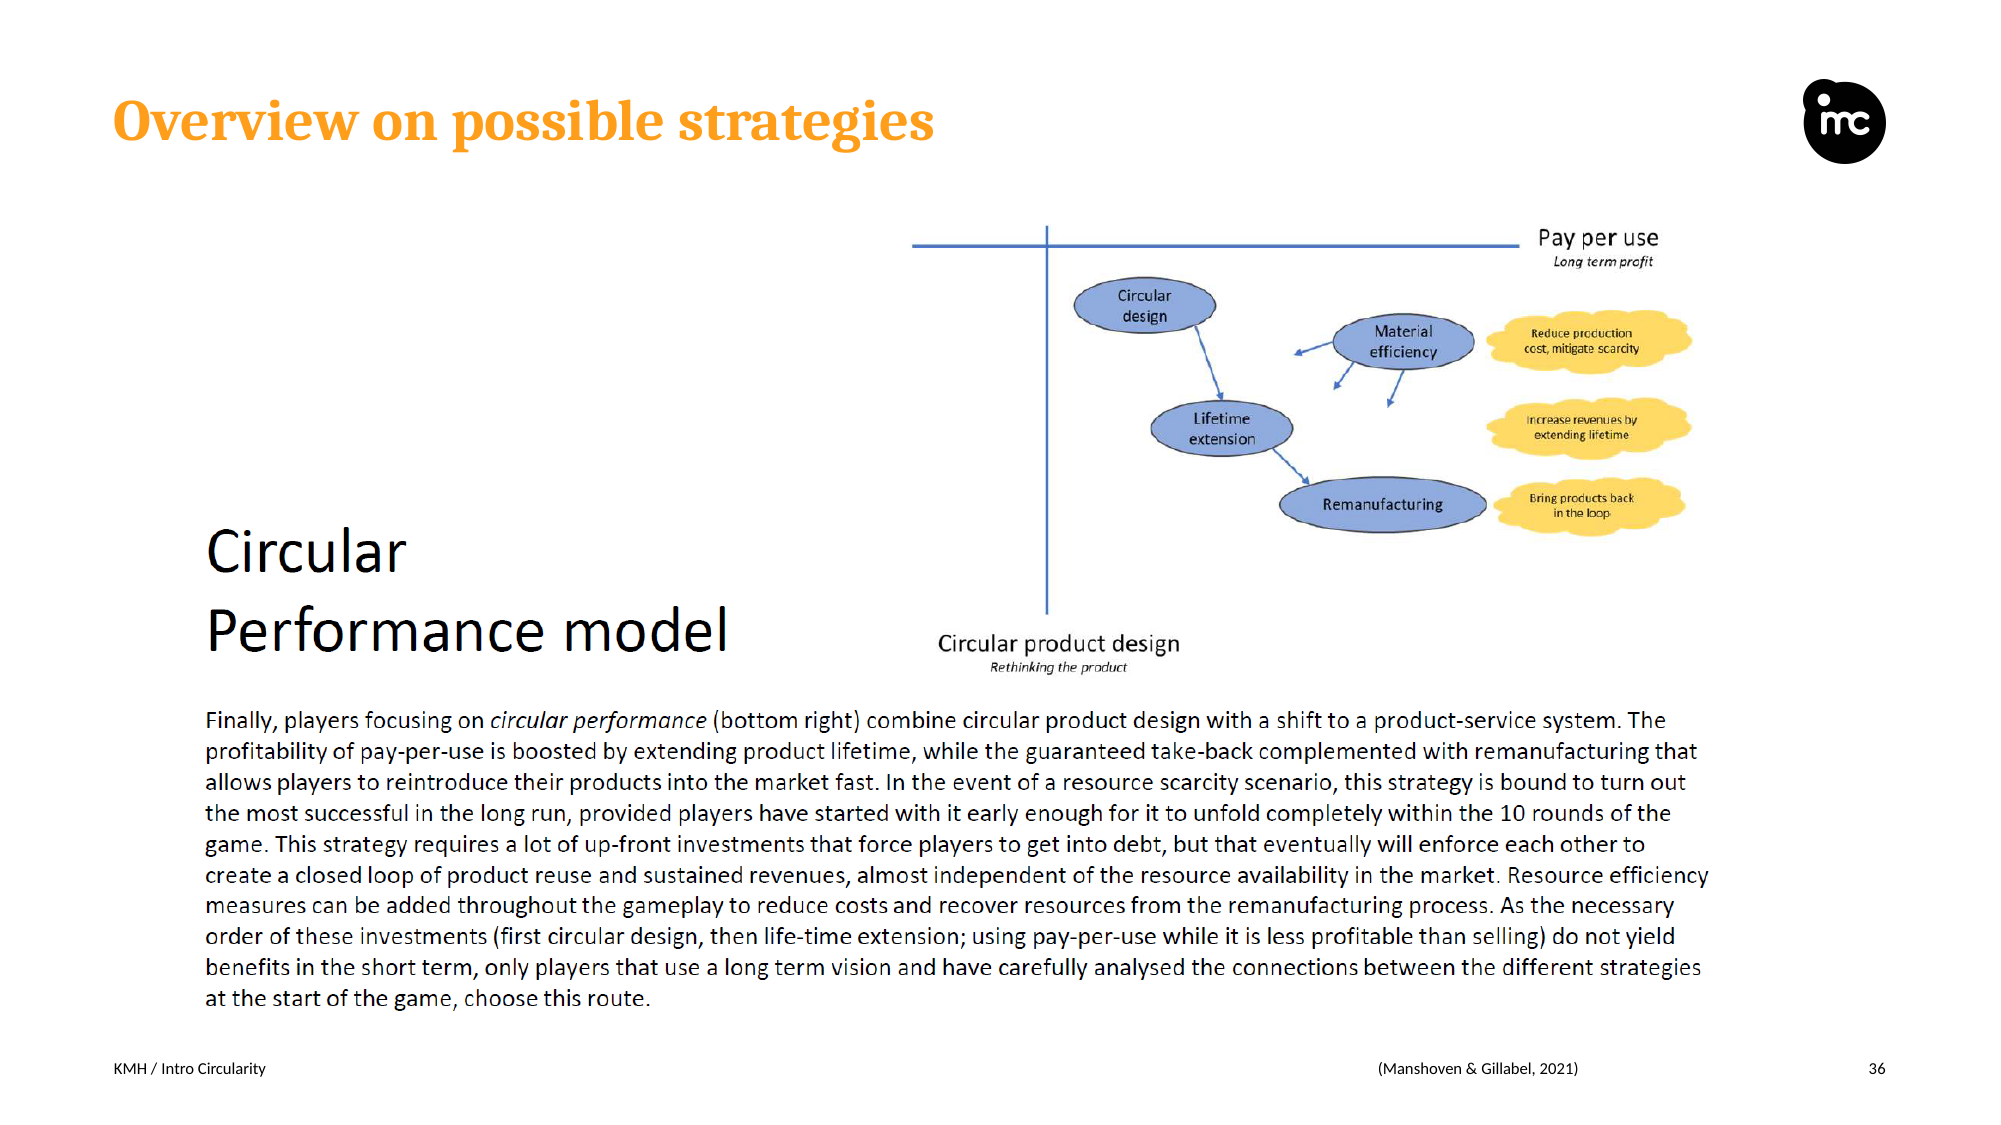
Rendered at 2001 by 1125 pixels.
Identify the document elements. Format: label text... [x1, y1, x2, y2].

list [197, 219, 1712, 1012]
footer KMH / Intro Circularity [114, 1056, 953, 1080]
picture [1803, 79, 1886, 164]
slide_number 36 [1803, 1056, 1886, 1080]
title Overview on possible strategies [114, 90, 1579, 220]
slide_number (Manshoven & Gillabel, 2021) [1177, 1056, 1780, 1080]
